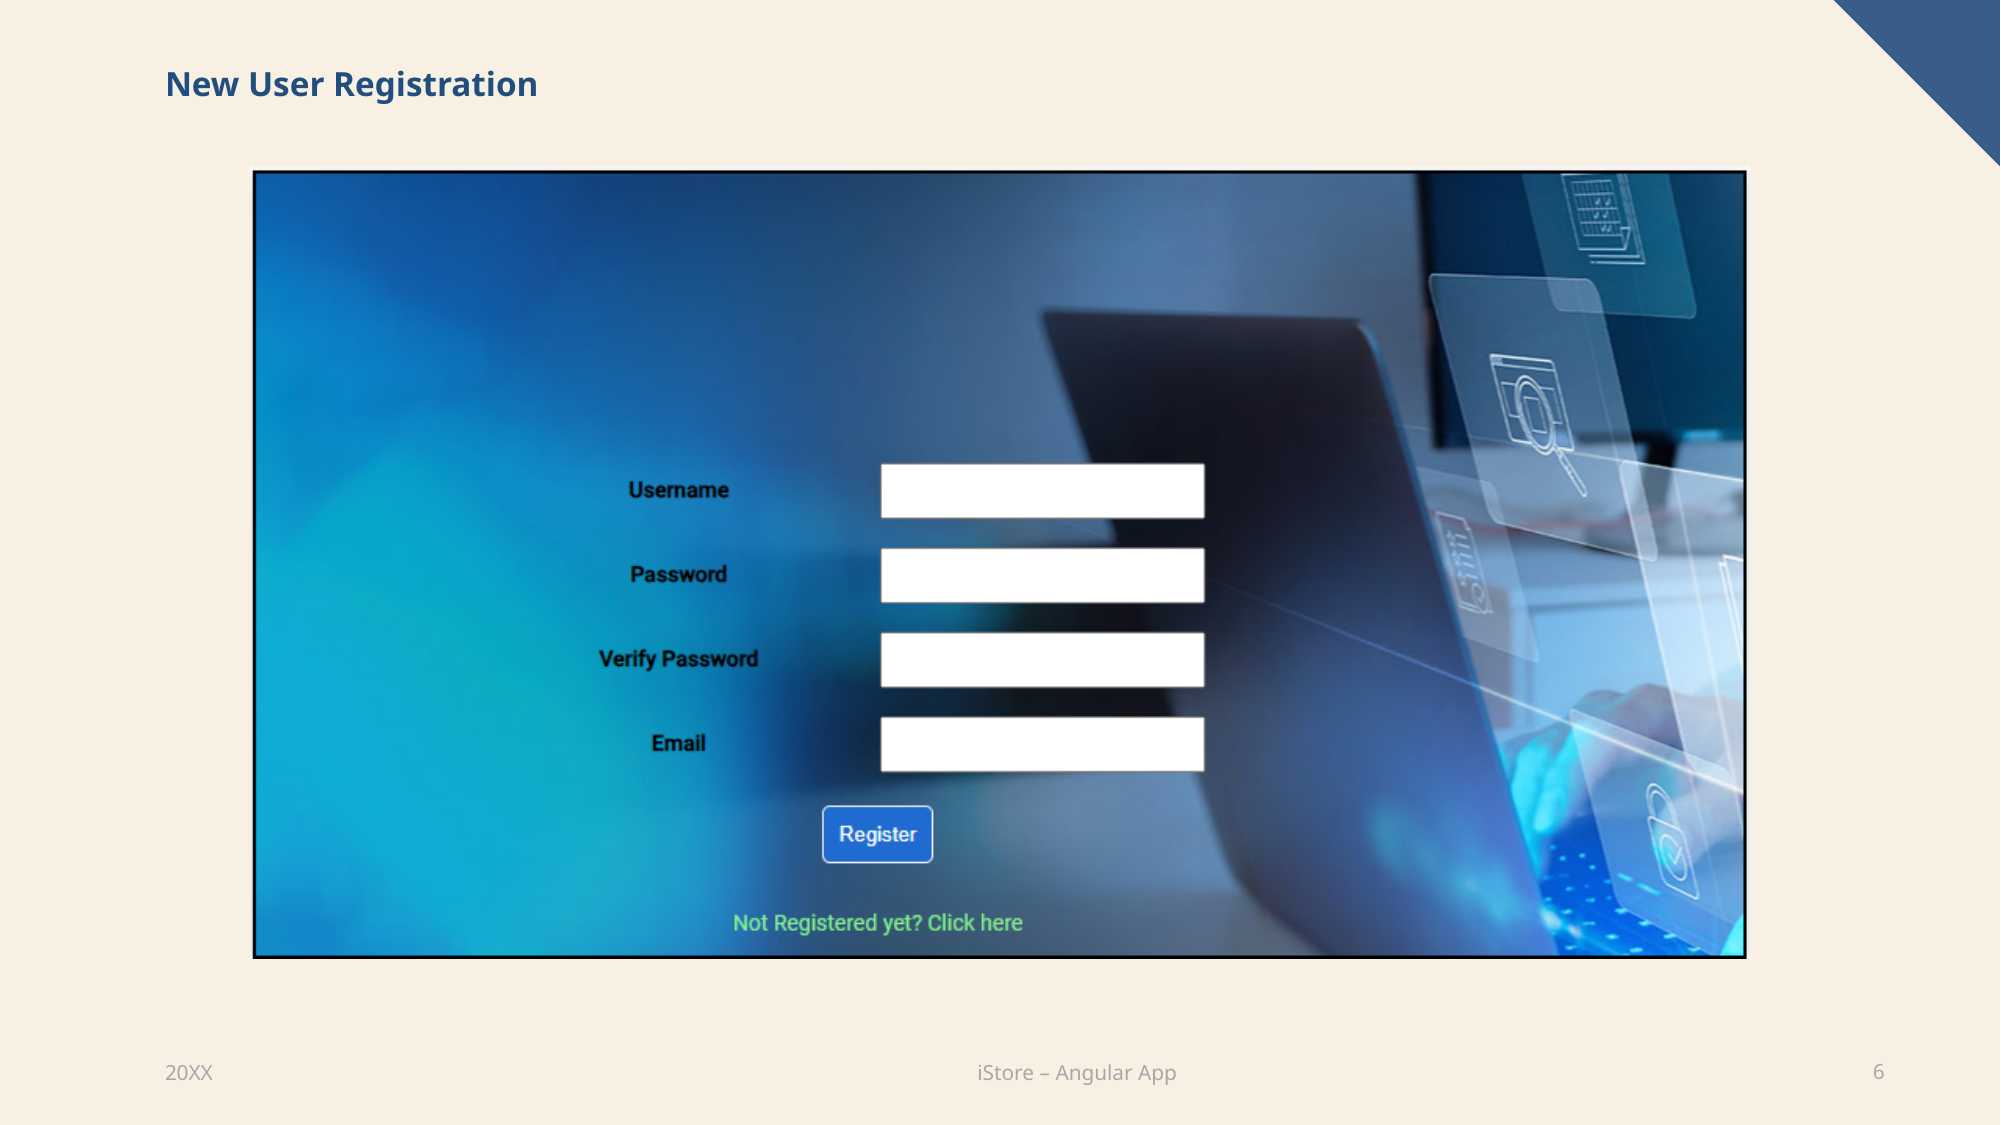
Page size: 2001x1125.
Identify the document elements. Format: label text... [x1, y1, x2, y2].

footer iStore – Angular App [889, 1041, 1265, 1102]
slide_number 6 [1824, 1042, 1900, 1103]
title New User Registration [150, 60, 1875, 278]
slide_number 20XX [150, 1042, 330, 1103]
picture [250, 166, 1750, 959]
